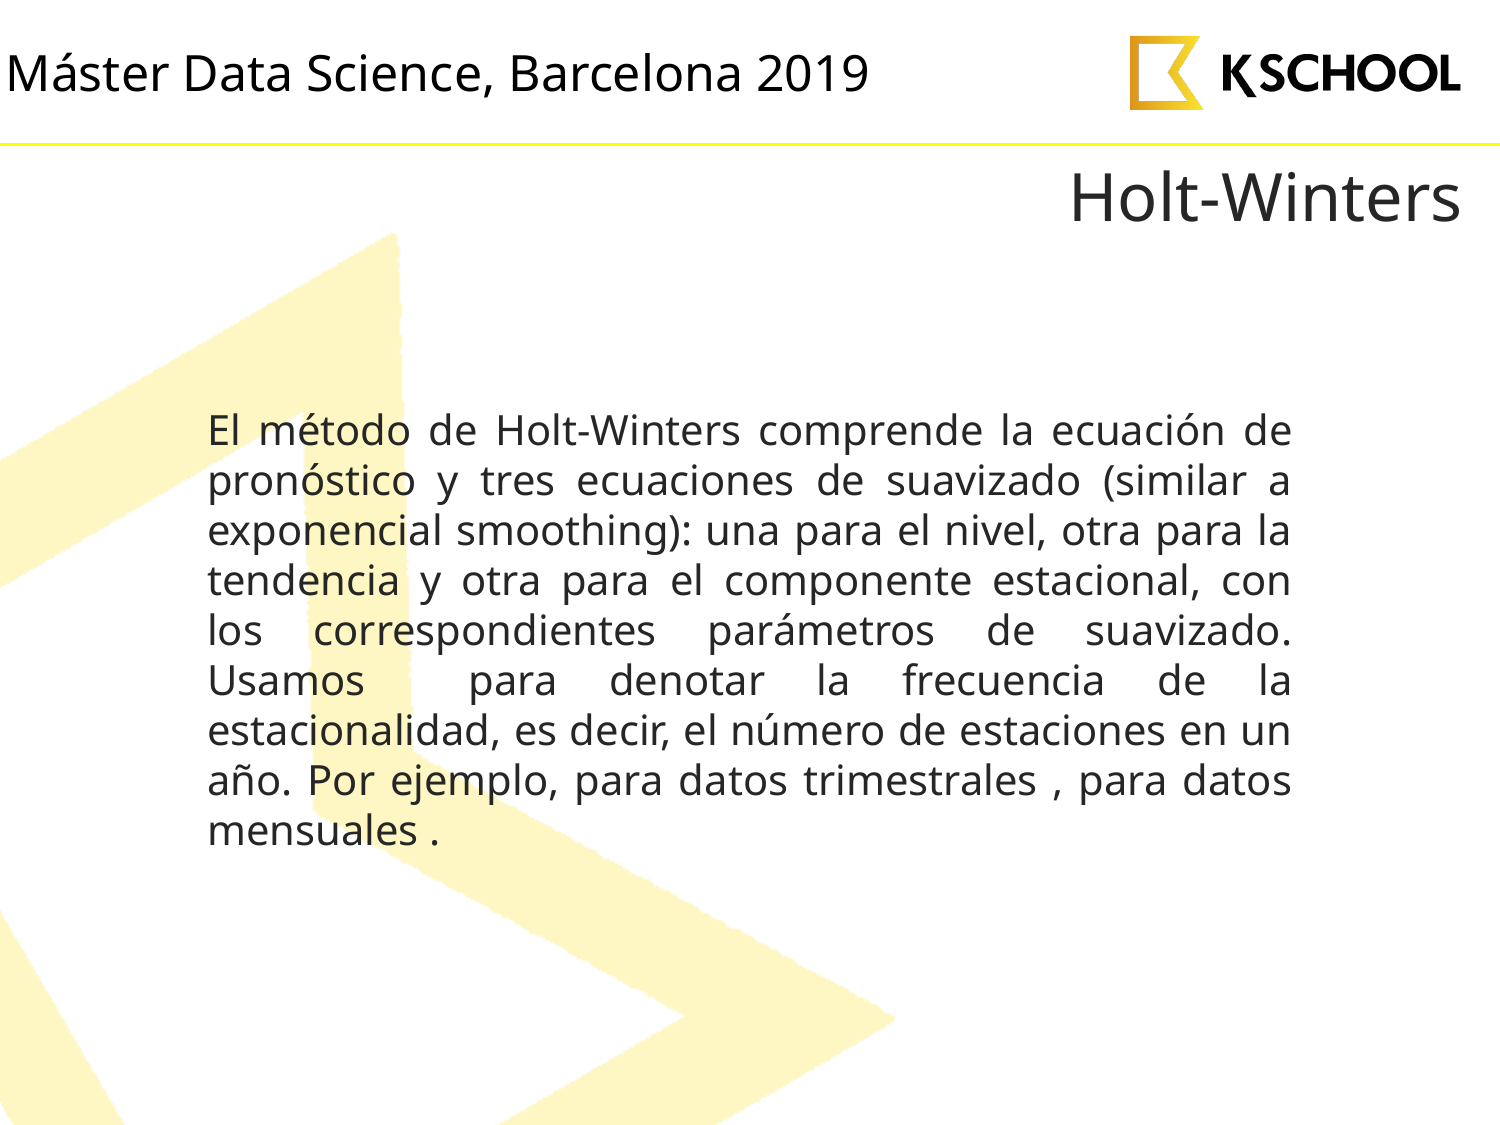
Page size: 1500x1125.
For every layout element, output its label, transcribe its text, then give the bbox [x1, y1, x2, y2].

picture [1121, 23, 1473, 120]
picture [0, 188, 919, 1125]
picture [904, 725, 916, 742]
title Holt-Winters [76, 147, 1478, 268]
